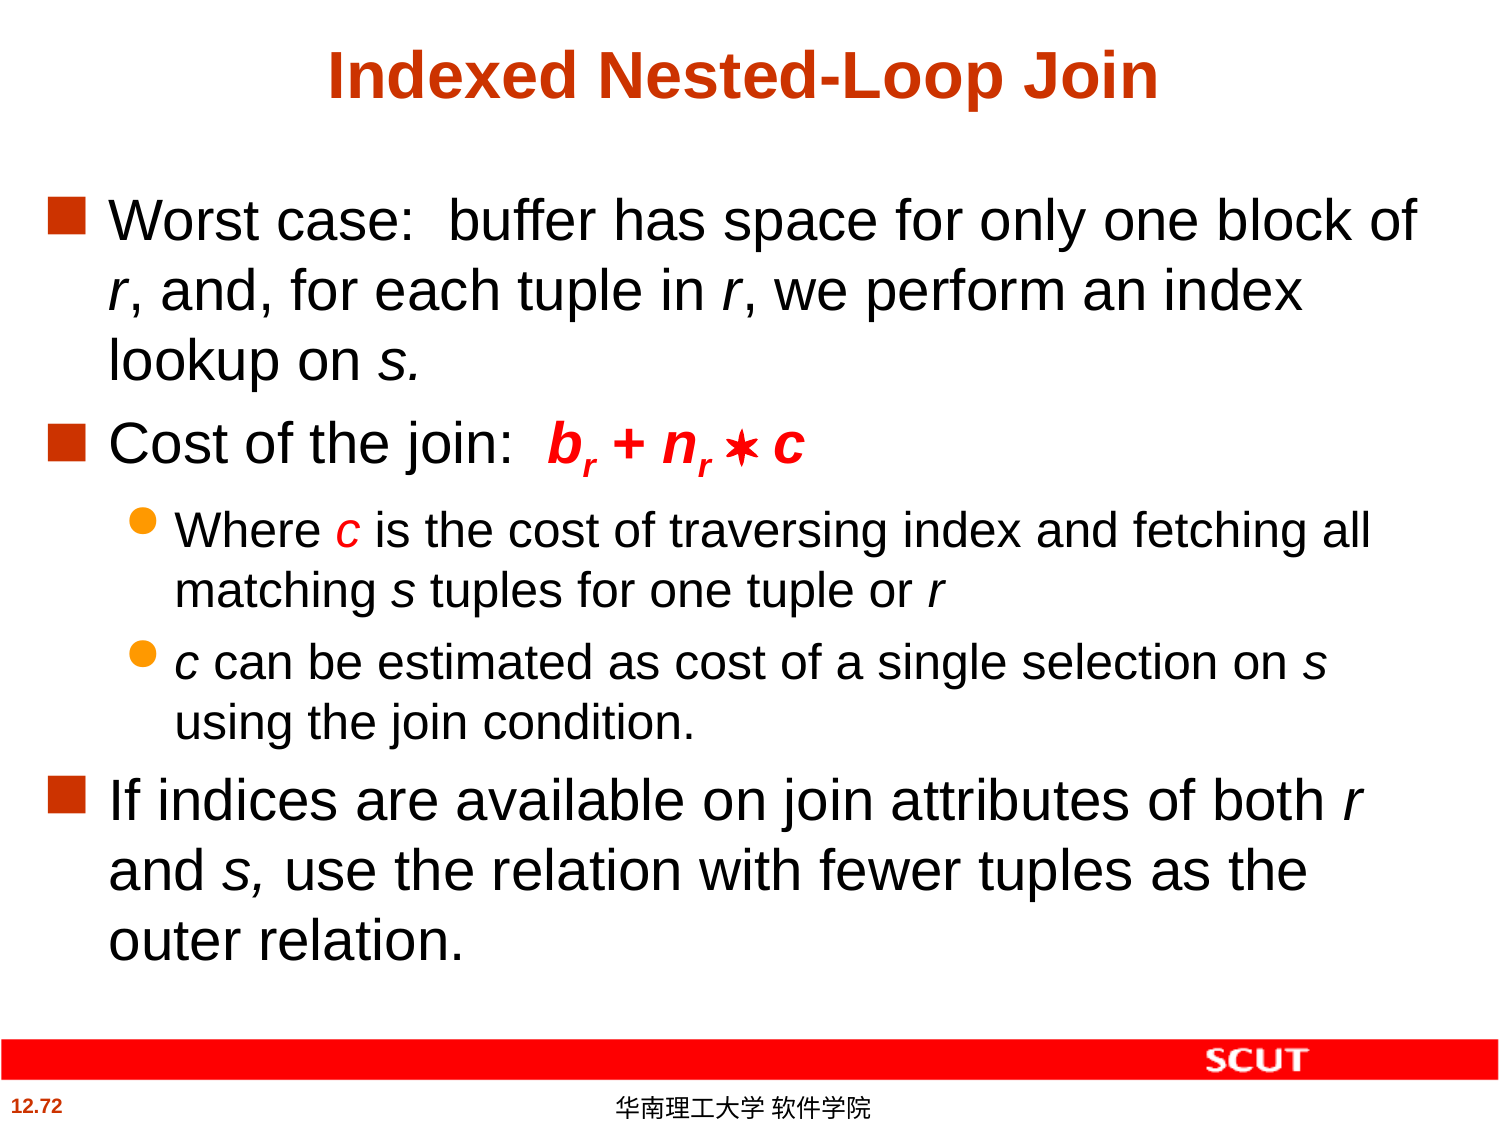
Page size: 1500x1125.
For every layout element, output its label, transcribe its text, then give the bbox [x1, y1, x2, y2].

picture [0, 1038, 1500, 1083]
list Worst case: buffer has space for only one block of r, and, for each tuple in r, we perform an index lookup on s. Cost of the join: br + nr  c Where c is the cost of traversing index and fetching all matching s tuples for one tuple or r c can be estimated as cost of a single selection on s using the join condition. If indices are available on join attributes of both r and s, use the relation with fewer tuples as the outer relation. [37, 174, 1450, 1038]
title Indexed Nested-Loop Join [37, 18, 1452, 120]
